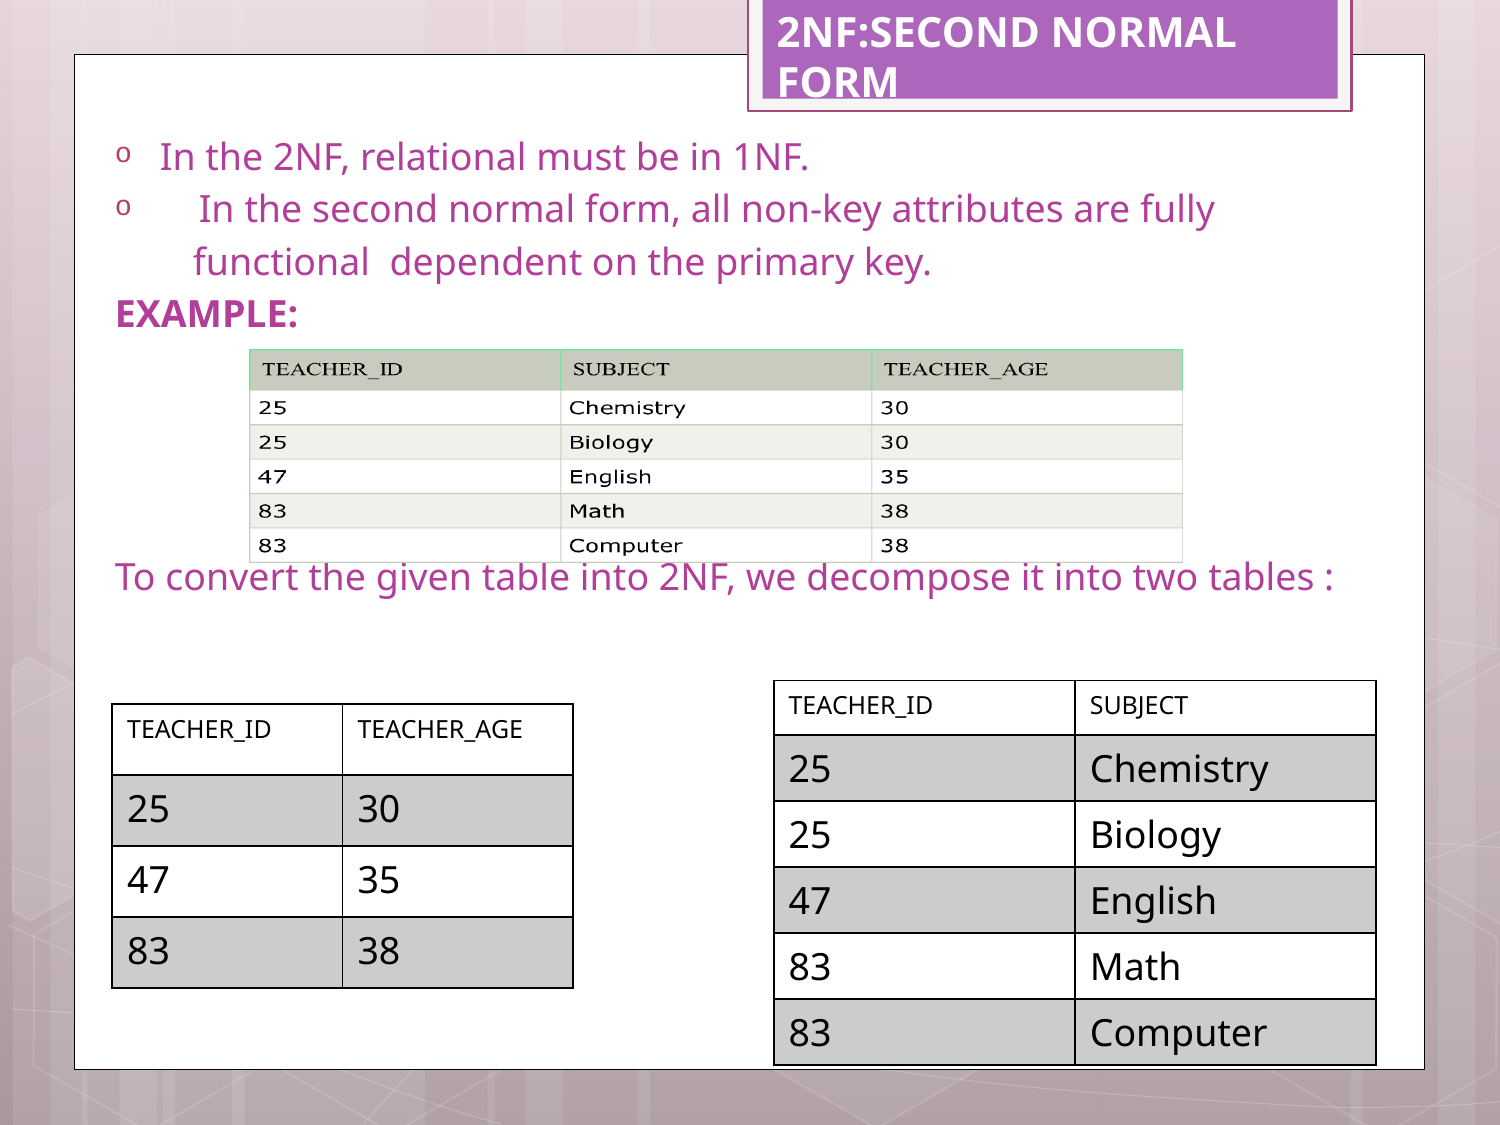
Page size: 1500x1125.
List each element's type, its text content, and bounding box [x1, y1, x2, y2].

table_cell English [1076, 868, 1375, 932]
table_cell 47 [113, 847, 342, 916]
table_cell 83 [775, 1000, 1074, 1064]
table_header TEACHER_AGE [343, 705, 572, 774]
list In the 2NF, relational must be in 1NF. In the second normal form, all non-key attributes are fully functional dependent on the primary key. EXAMPLE: To convert the given table into 2NF, we decompose it into two tables : [88, 125, 1412, 1024]
table_cell 25 [113, 776, 342, 845]
table_header SUBJECT [1076, 681, 1375, 734]
table_cell 47 [775, 868, 1074, 932]
table_cell 25 [775, 802, 1074, 866]
table_cell Biology [1076, 802, 1375, 866]
table_header TEACHER_ID [113, 705, 342, 774]
table_cell Computer [1076, 1000, 1375, 1064]
table_cell Math [1076, 934, 1375, 998]
text_box 2NF:SECOND NORMAL FORM [761, 0, 1412, 113]
table_cell Chemistry [1076, 736, 1375, 800]
table_cell 30 [343, 776, 572, 845]
table_cell 83 [113, 918, 342, 987]
table_cell 25 [775, 736, 1074, 800]
picture [249, 349, 1184, 566]
table_header TEACHER_ID [775, 681, 1074, 734]
table_cell 35 [343, 847, 572, 916]
table_cell 38 [343, 918, 572, 987]
table_cell 83 [775, 934, 1074, 998]
